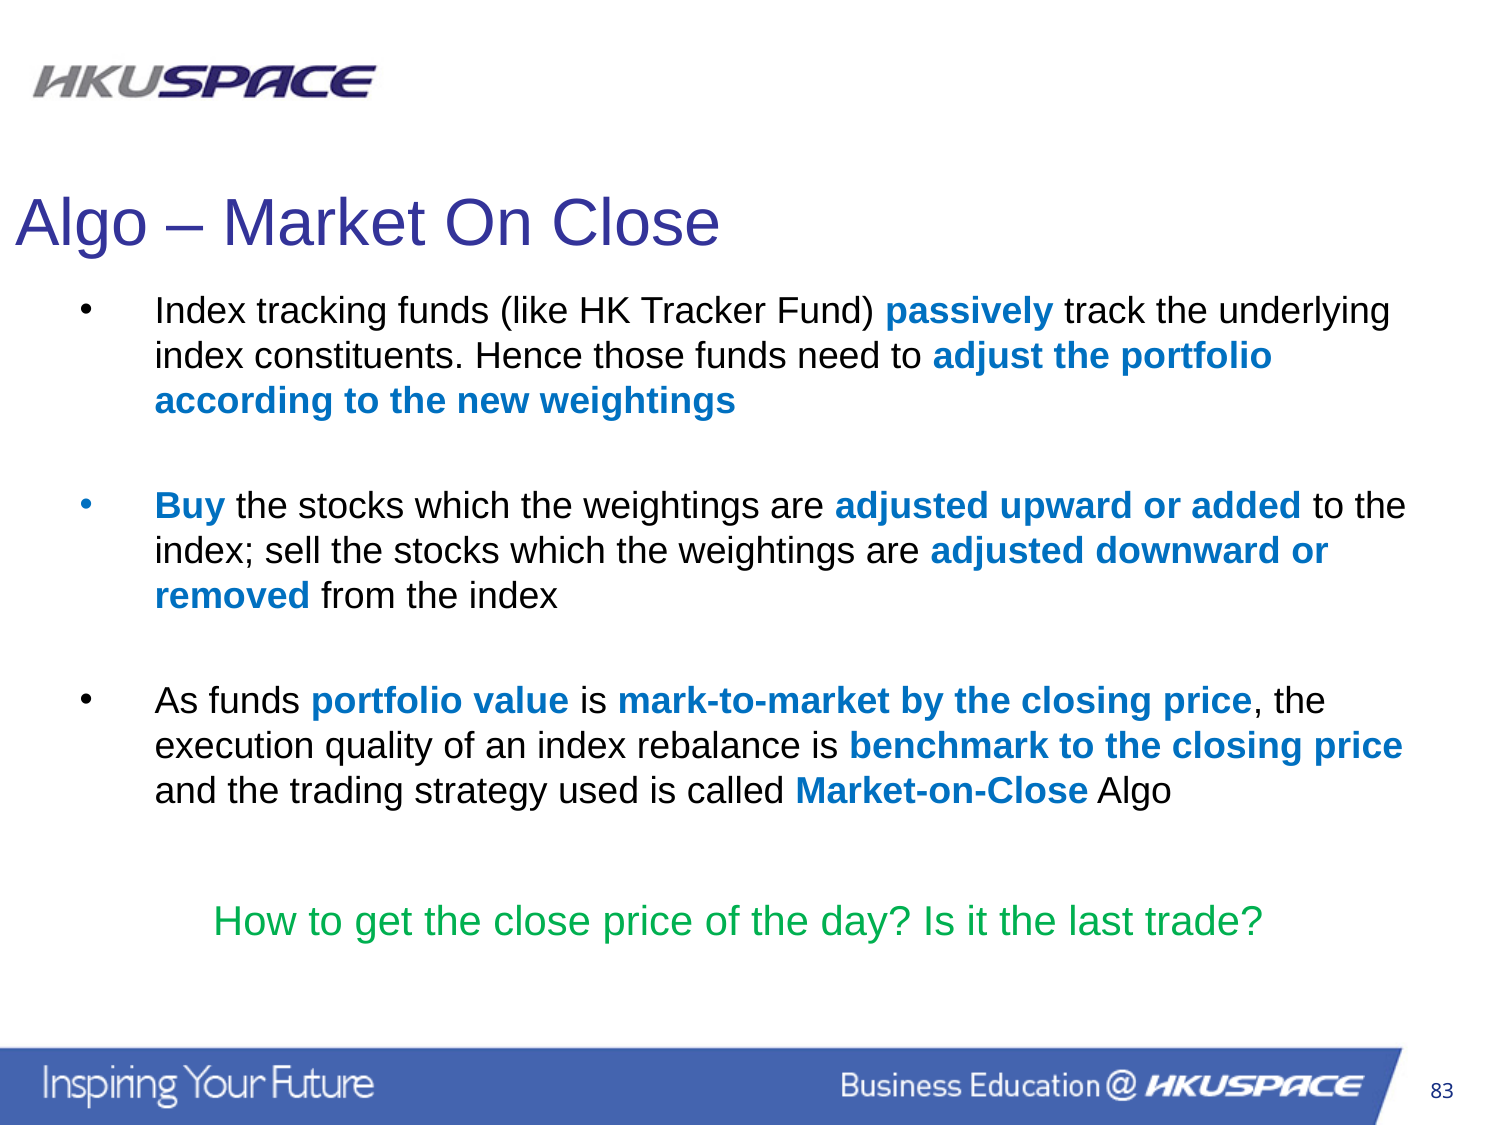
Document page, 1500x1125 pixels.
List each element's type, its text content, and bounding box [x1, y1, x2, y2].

picture [0, 0, 1500, 1125]
title Algo – Market On Close [0, 101, 1325, 266]
slide_number 83 [1415, 1070, 1499, 1125]
text_box How to get the close price of the day? Is it the last trade? [198, 886, 1279, 952]
text_box Index tracking funds (like HK Tracker Fund) passively track the underlying index constituents. Hence those funds need to adjust the portfolio according to the new weightings Buy the stocks which the weightings are adjusted upward or added to the index; sell the stocks which the weightings are adjusted downward or removed from the index As funds portfolio value is mark-to-market by the closing price, the execution quality of an index rebalance is benchmark to the closing price and the trading strategy used is called Market-on-Close Algo [64, 278, 1436, 1047]
